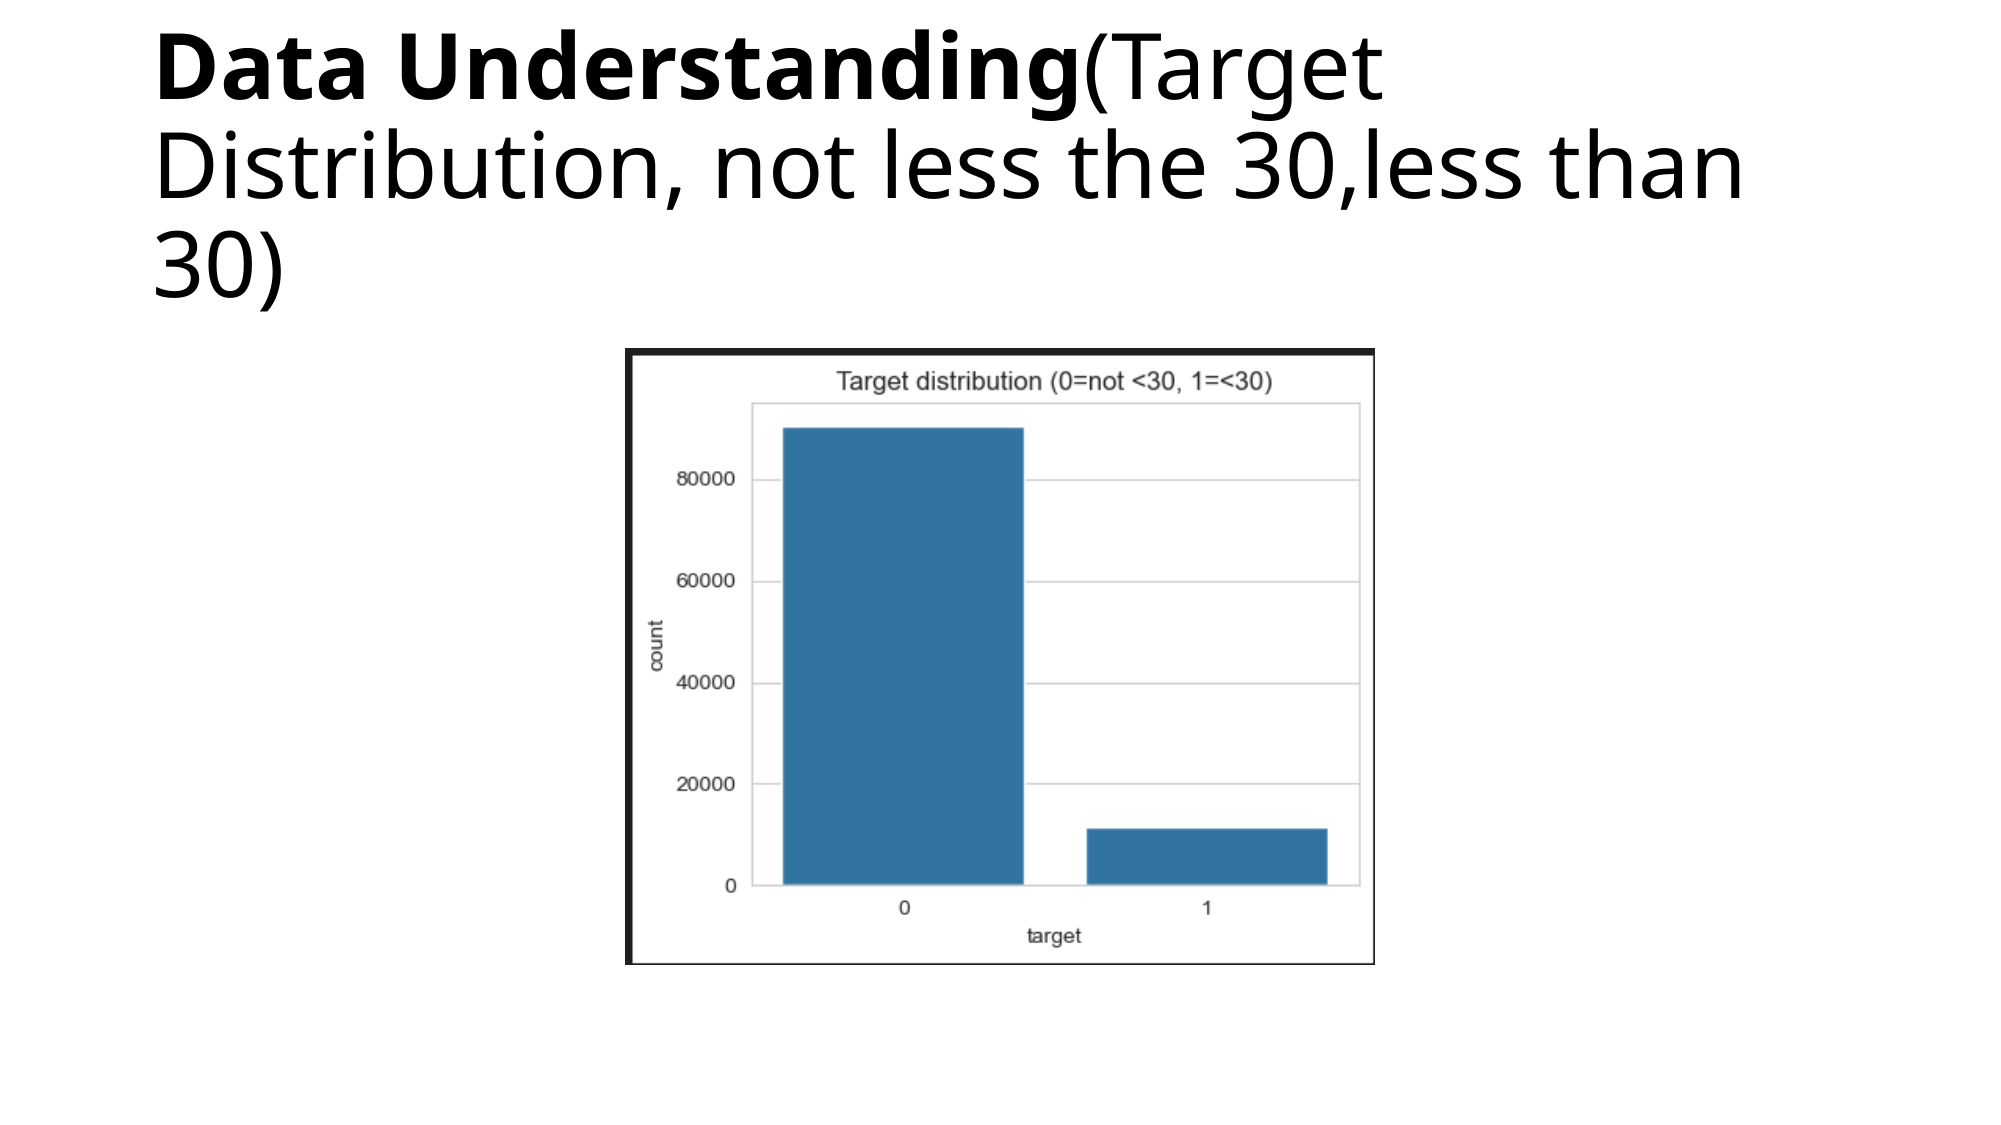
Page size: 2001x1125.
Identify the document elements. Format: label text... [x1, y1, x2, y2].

title Data Understanding(Target Distribution, not less the 30,less than 30) [137, 59, 1863, 278]
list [625, 348, 1375, 965]
